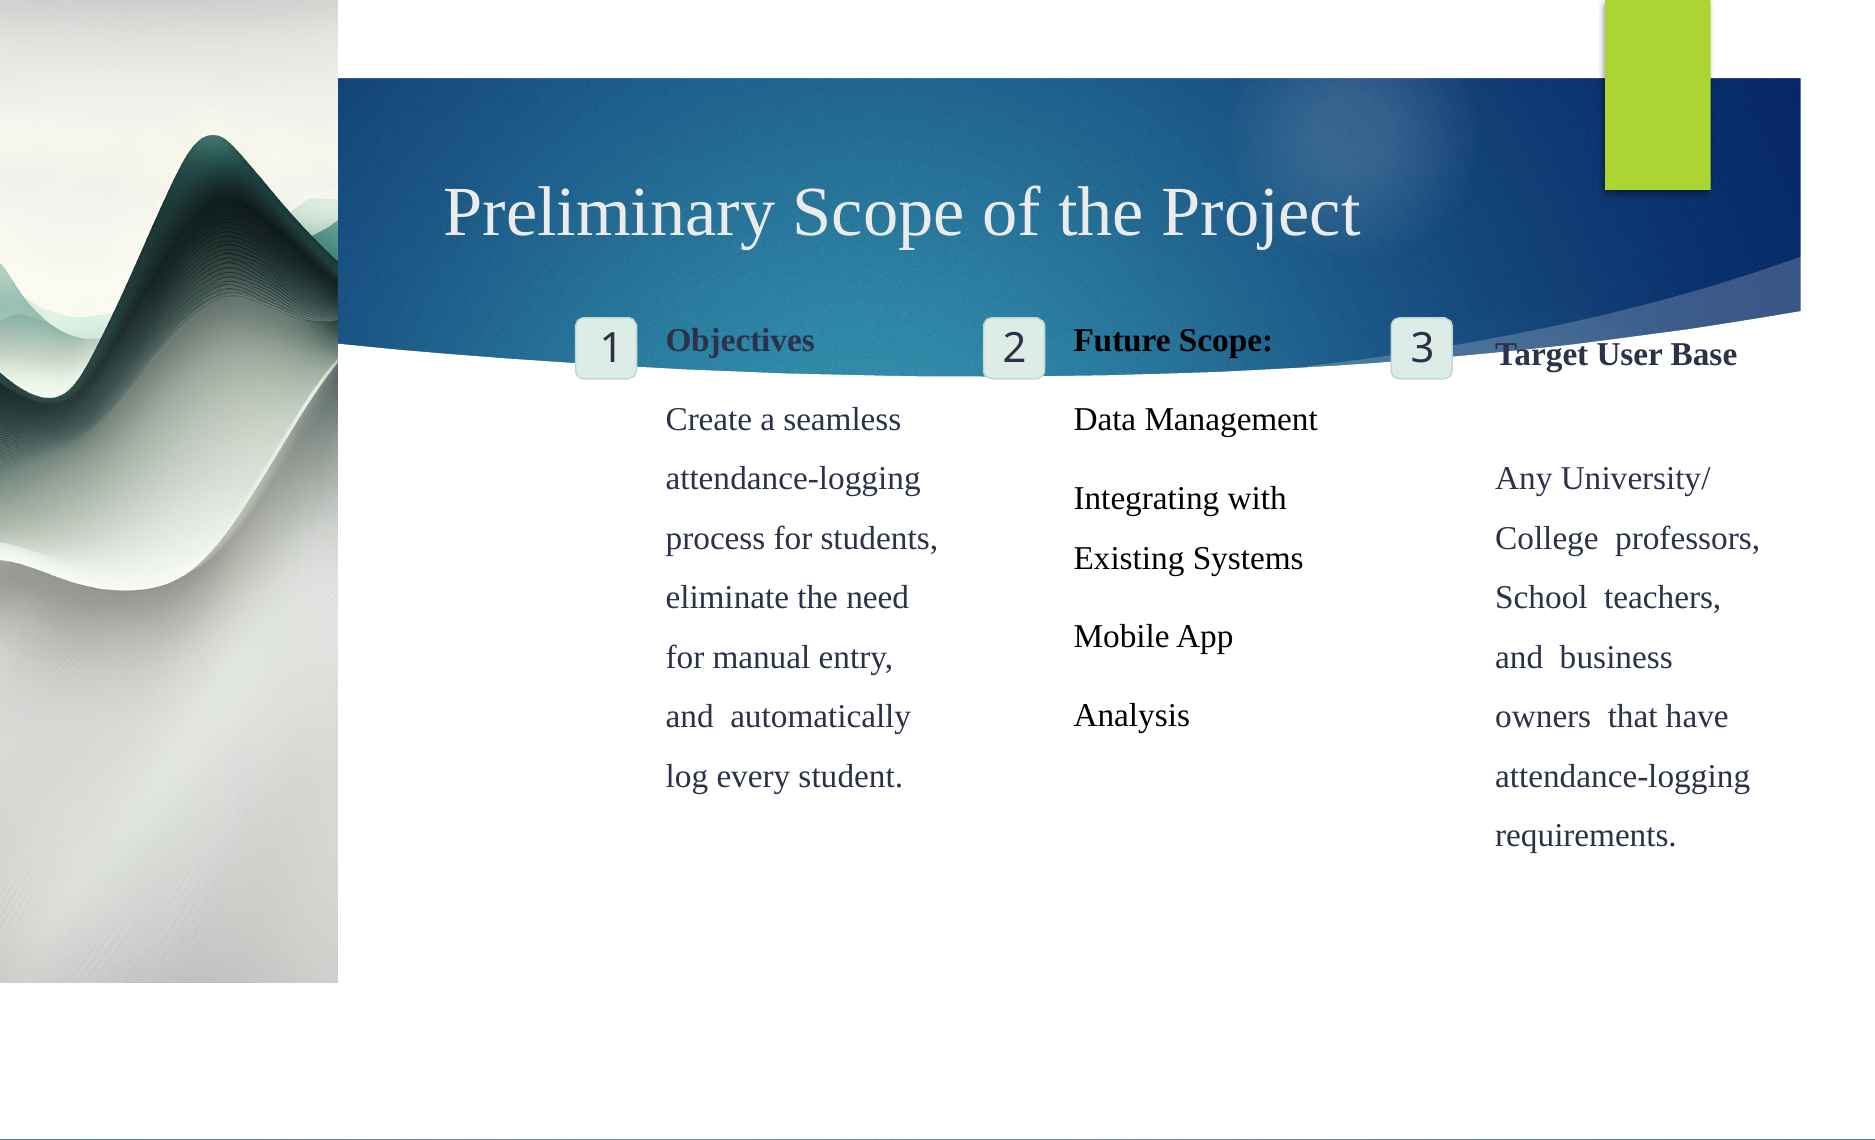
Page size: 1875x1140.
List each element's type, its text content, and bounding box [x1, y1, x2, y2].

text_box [983, 317, 1045, 380]
picture [0, 0, 1800, 983]
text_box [575, 317, 637, 380]
title Preliminary Scope of the Project [341, 109, 1525, 303]
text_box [1391, 317, 1453, 380]
text_box Future Scope: Data Management Integrating with Existing Systems Mobile App Analysis [1071, 315, 1372, 734]
text_box Target User Base 👥 Any University/ College professors, School teachers, and business owners that have attendance-logging requirements. [1493, 322, 1784, 854]
text_box Objectives 🎯 Create a seamless attendance-logging process for students, eliminate the need for manual entry, and automatically log every student. [663, 315, 954, 794]
